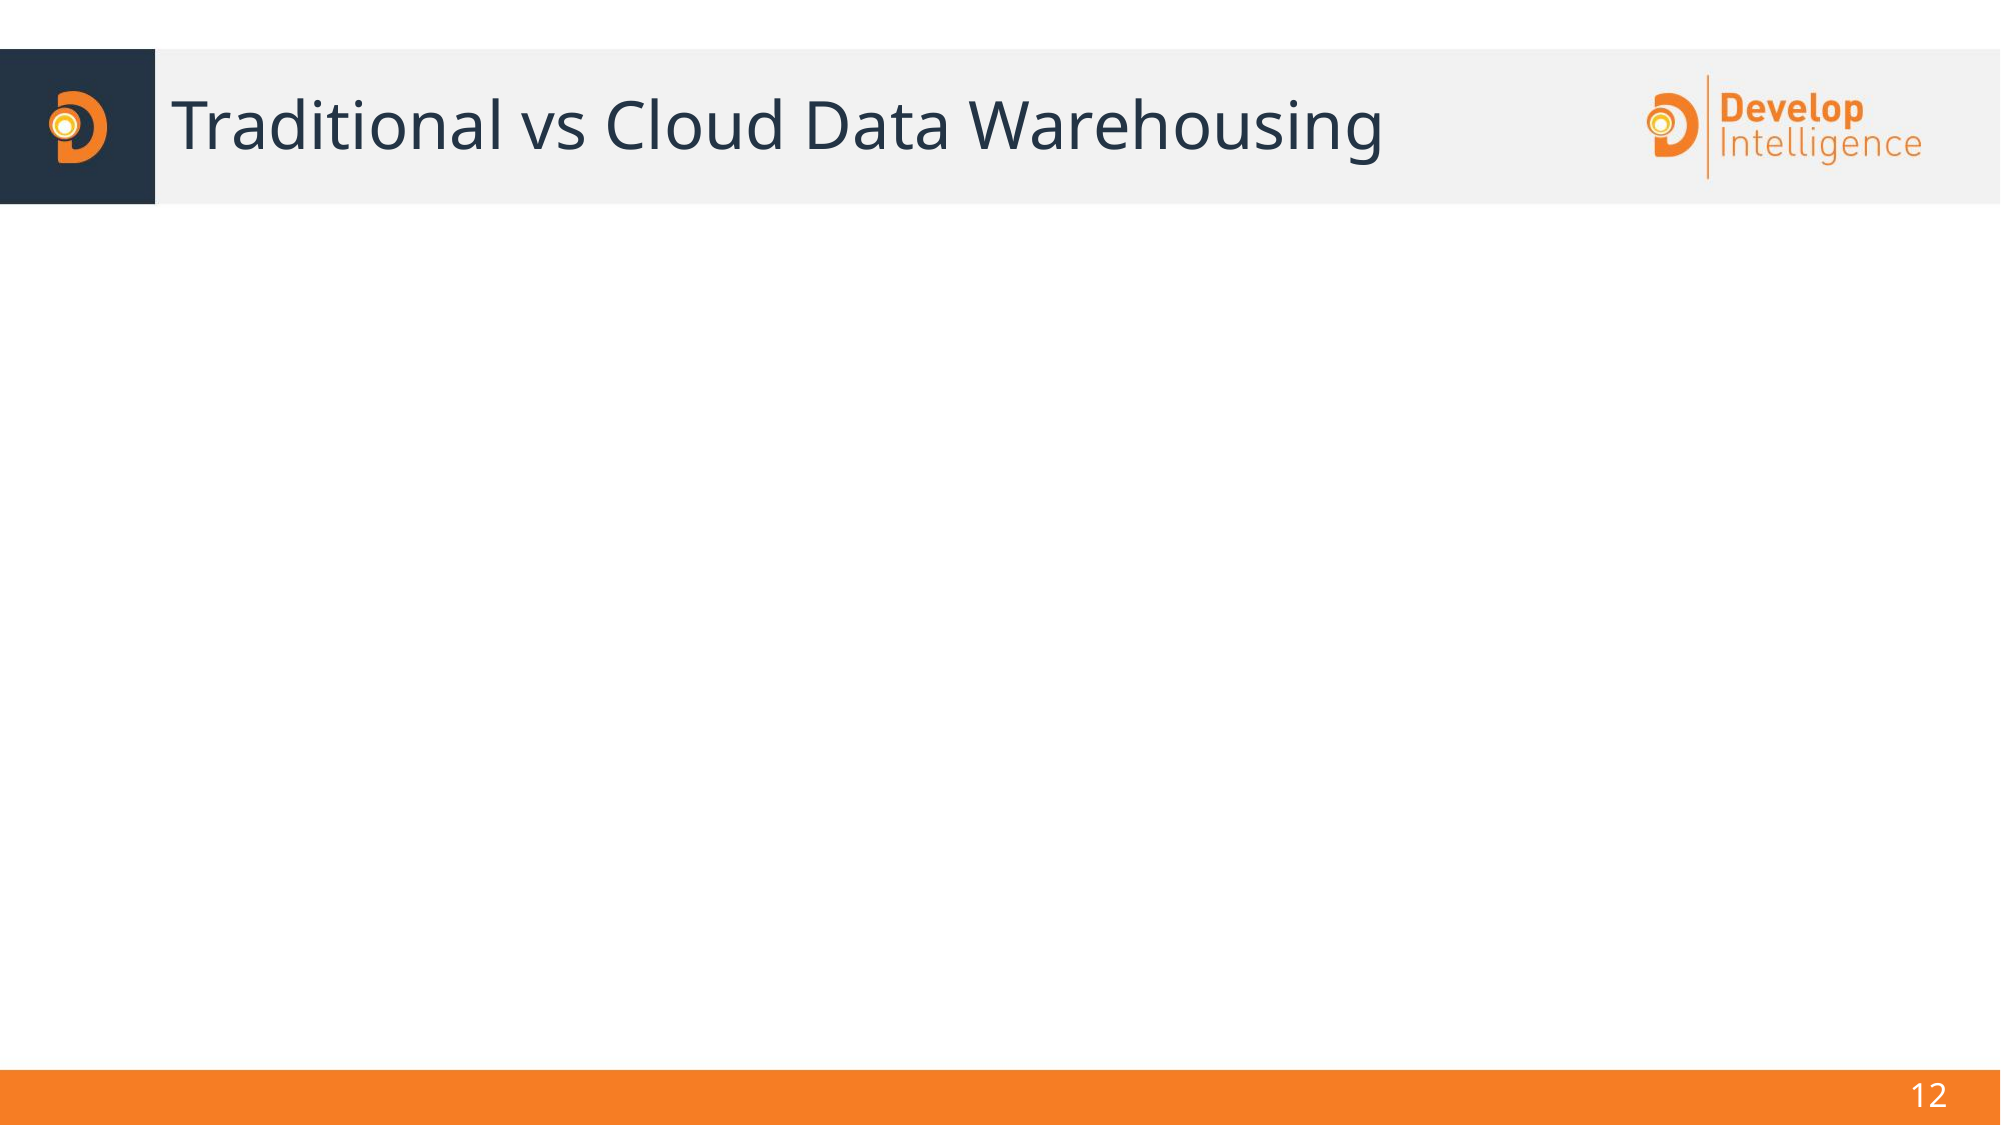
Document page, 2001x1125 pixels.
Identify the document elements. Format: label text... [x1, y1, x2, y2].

slide_number 12 [1860, 1072, 1998, 1122]
title Traditional vs Cloud Data Warehousing [156, 53, 1999, 203]
picture [0, 0, 2001, 1125]
